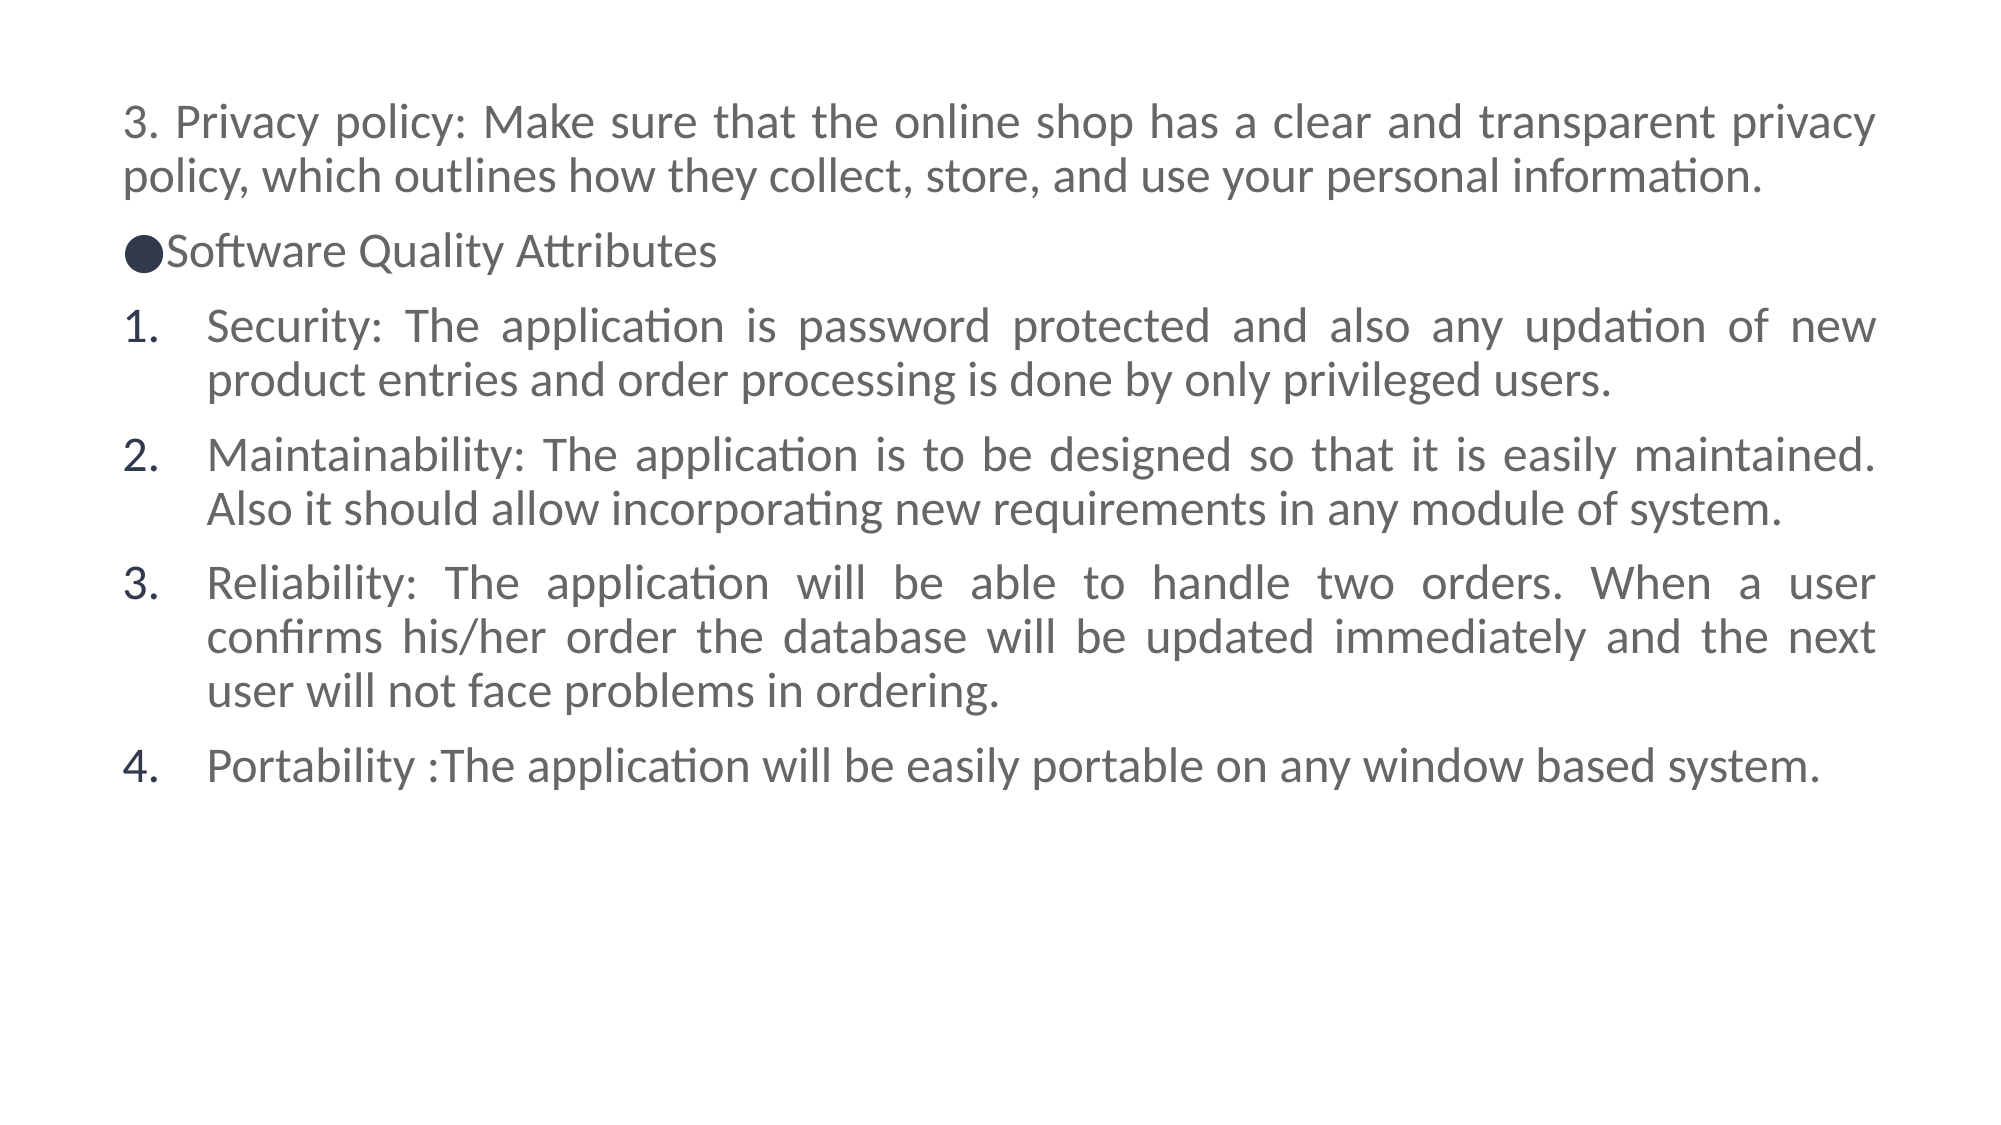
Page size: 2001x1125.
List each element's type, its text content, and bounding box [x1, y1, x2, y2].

list 3. Privacy policy: Make sure that the online shop has a clear and transparent privacy policy, which outlines how they collect, store, and use your personal information. Software Quality Attributes Security: The application is password protected and also any updation of new product entries and order processing is done by only privileged users. Maintainability: The application is to be designed so that it is easily maintained. Also it should allow incorporating new requirements in any module of system. Reliability: The application will be able to handle two orders. When a user confirms his/her order the database will be updated immediately and the next user will not face problems in ordering. Portability :The application will be easily portable on any window based system. [107, 87, 1893, 1038]
